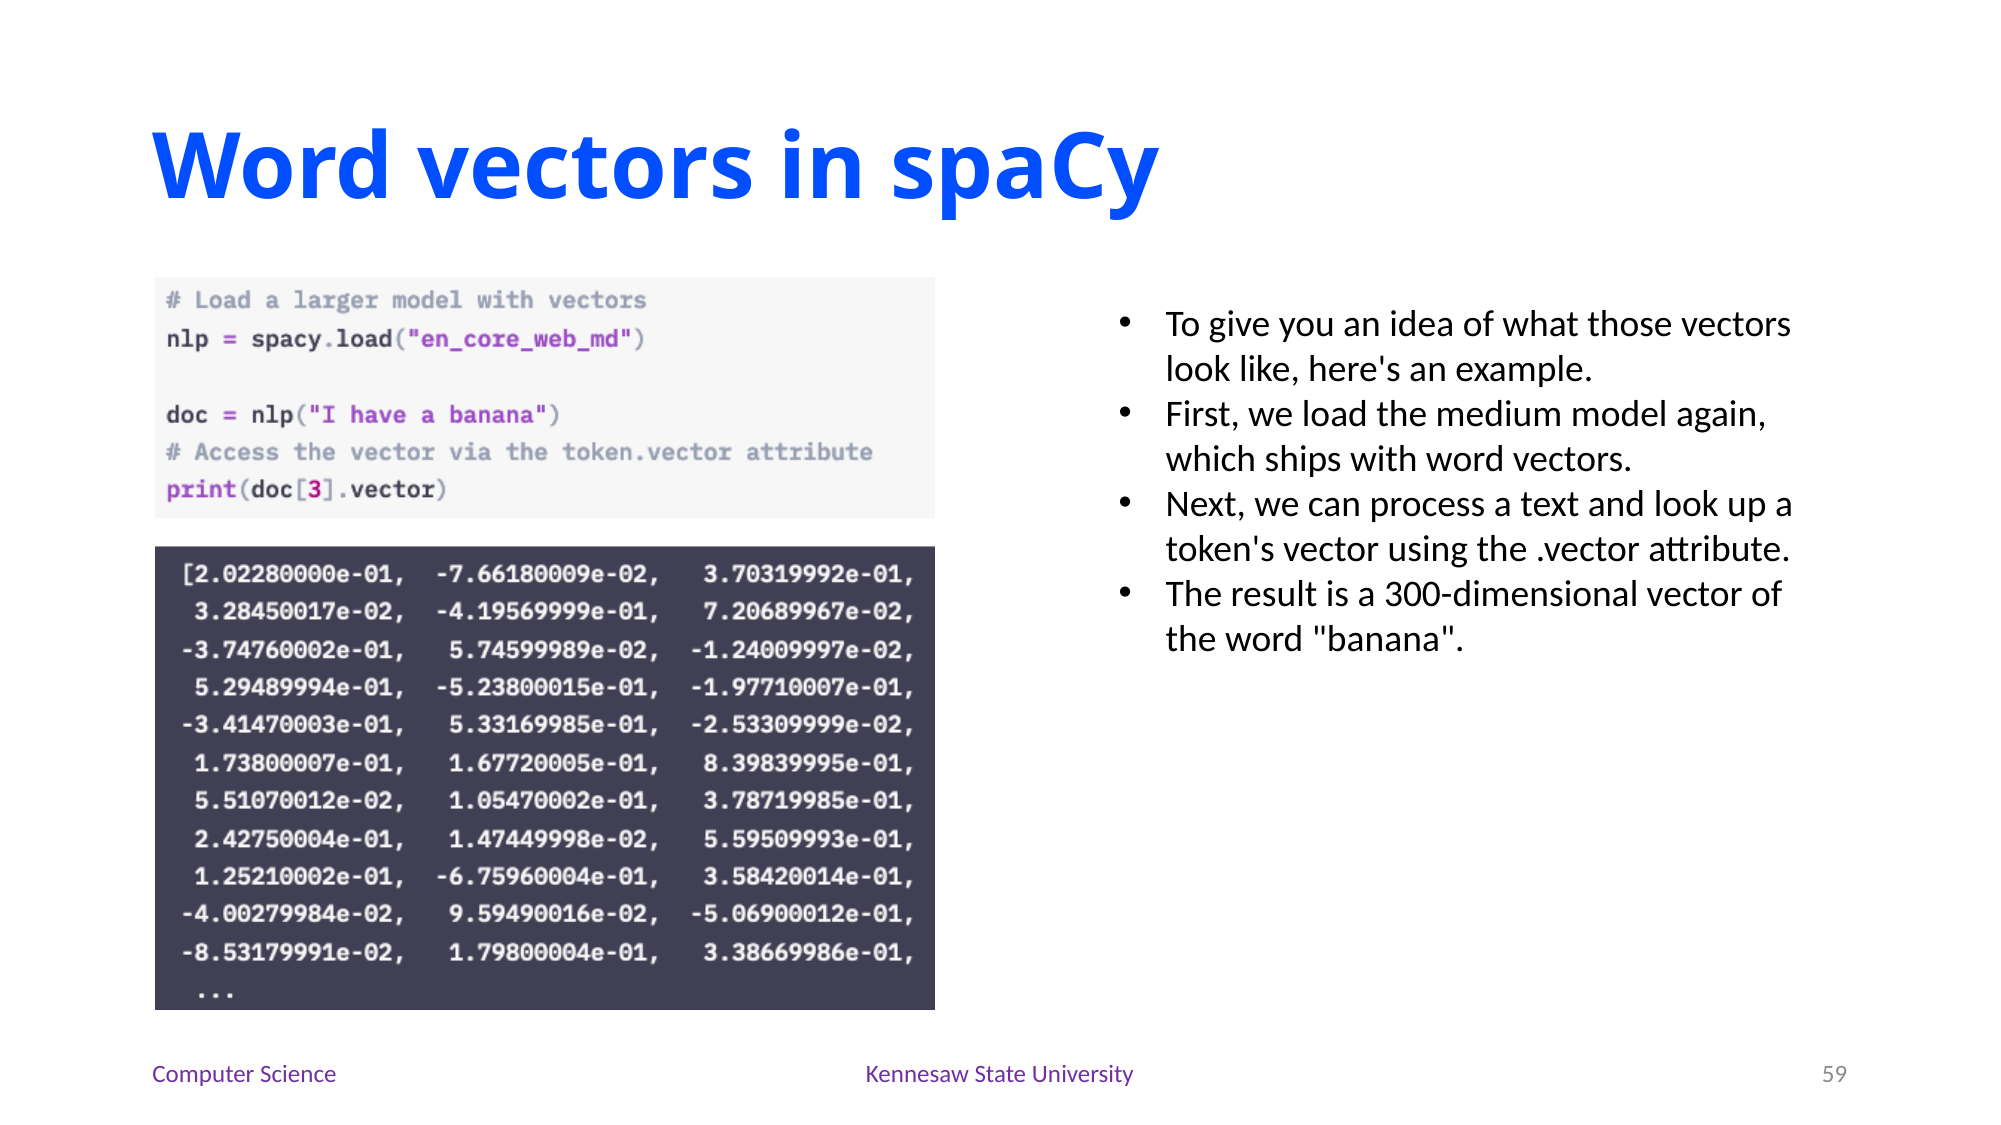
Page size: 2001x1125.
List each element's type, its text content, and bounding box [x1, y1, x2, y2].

slide_number 59 [1412, 1042, 1863, 1103]
text_box To give you an idea of what those vectors look like, here's an example. First, we load the medium model again, which ships with word vectors. Next, we can process a text and look up a token's vector using the .vector attribute. The result is a 300-dimensional vector of the word "banana". [1103, 291, 1845, 712]
footer Kennesaw State University [662, 1042, 1338, 1103]
slide_number Computer Science [137, 1042, 588, 1103]
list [155, 277, 935, 1010]
title Word vectors in spaCy [137, 59, 1863, 278]
